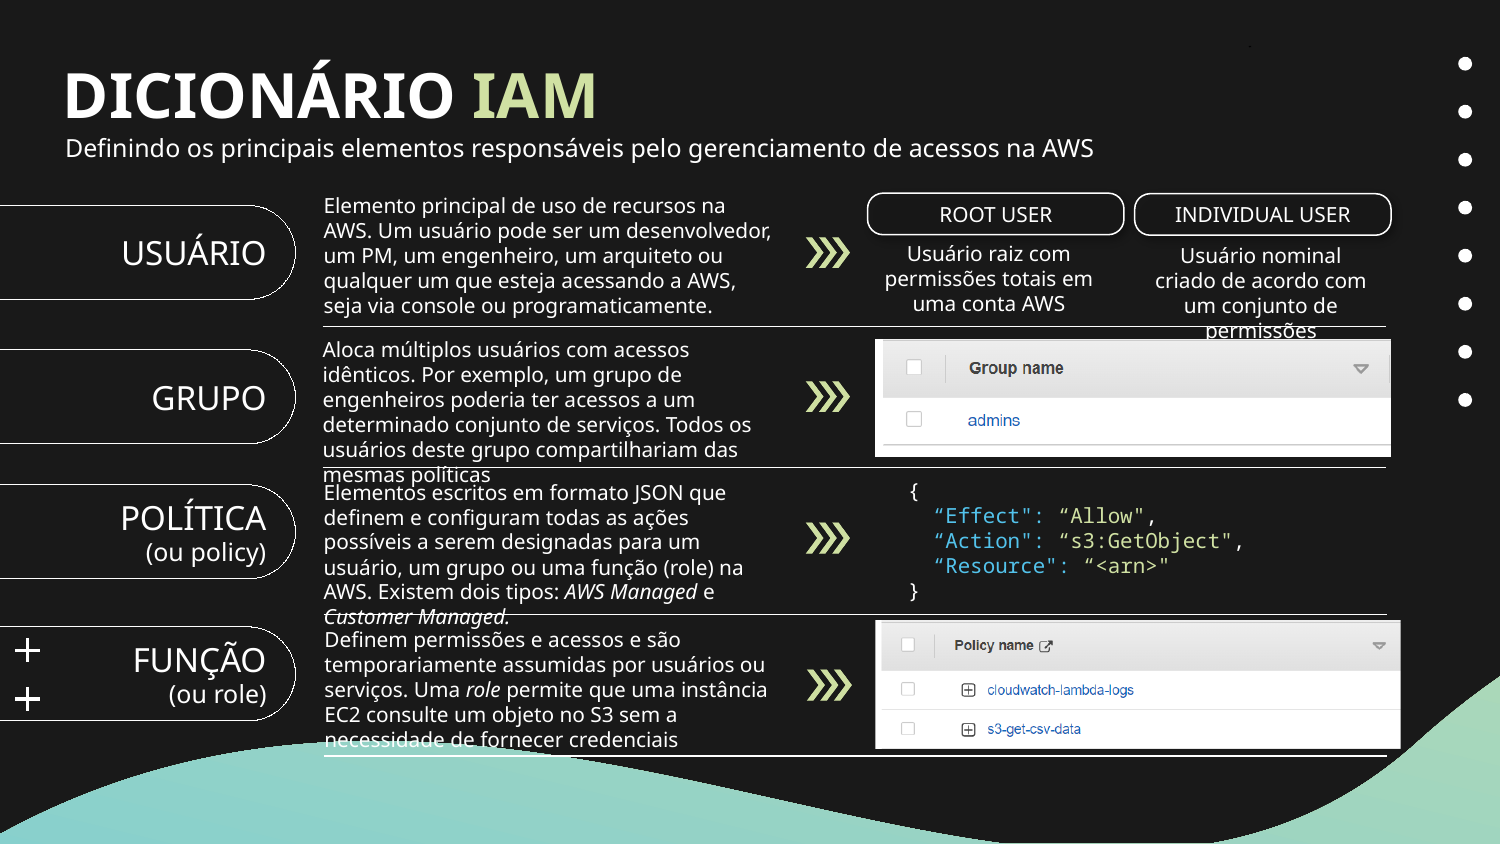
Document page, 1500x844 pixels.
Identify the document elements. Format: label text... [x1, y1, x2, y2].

picture [802, 658, 856, 712]
picture [875, 338, 1392, 458]
text_box FUNÇÃO (ou role) [0, 626, 296, 721]
subtitle Definindo os principais elementos responsáveis pelo gerenciamento de acessos na AWS [50, 117, 1348, 180]
text_box POLÍTICA (ou policy) [0, 484, 296, 579]
title DICIONÁRIO IAM [47, 41, 1246, 136]
text_box Aloca múltiplos usuários com acessos idênticos. Por exemplo, um grupo de engenheiros poderia ter acessos a um determinado conjunto de serviços. Todos os usuários deste grupo compartilhariam das mesmas políticas [307, 321, 801, 445]
text_box Elemento principal de uso de recursos na AWS. Um usuário pode ser um desenvolvedor, um PM, um engenheiro, um arquiteto ou qualquer um que esteja acessando a AWS, seja via console ou programaticamente. [308, 177, 788, 321]
text_box Elementos escritos em formato JSON que definem e configuram todas as ações possíveis a serem designadas para um usuário, um grupo ou uma função (role) na AWS. Existem dois tipos: AWS Managed e Customer Managed. [308, 464, 788, 587]
picture [801, 225, 855, 279]
text_box GRUPO [0, 349, 296, 444]
picture [801, 511, 855, 565]
text_box Usuário nominal criado de acordo com um conjunto de permissões [1134, 227, 1388, 330]
text_box USUÁRIO [0, 205, 296, 300]
picture [801, 370, 855, 424]
text_box INDIVIDUAL USER [1134, 193, 1392, 229]
text_box ROOT USER [867, 193, 1124, 235]
text_box Usuário raiz com permissões totais em uma conta AWS [867, 225, 1111, 325]
text_box Definem permissões e acessos e são temporariamente assumidas por usuários ou serviços. Uma role permite que uma instância EC2 consulte um objeto no S3 sem a necessidade de fornecer credenciais [309, 611, 789, 766]
picture [875, 620, 1401, 749]
text_box { “Effect": “Allow", “Action": “s3:GetObject", “Resource": “<arn>" } [893, 477, 1263, 610]
